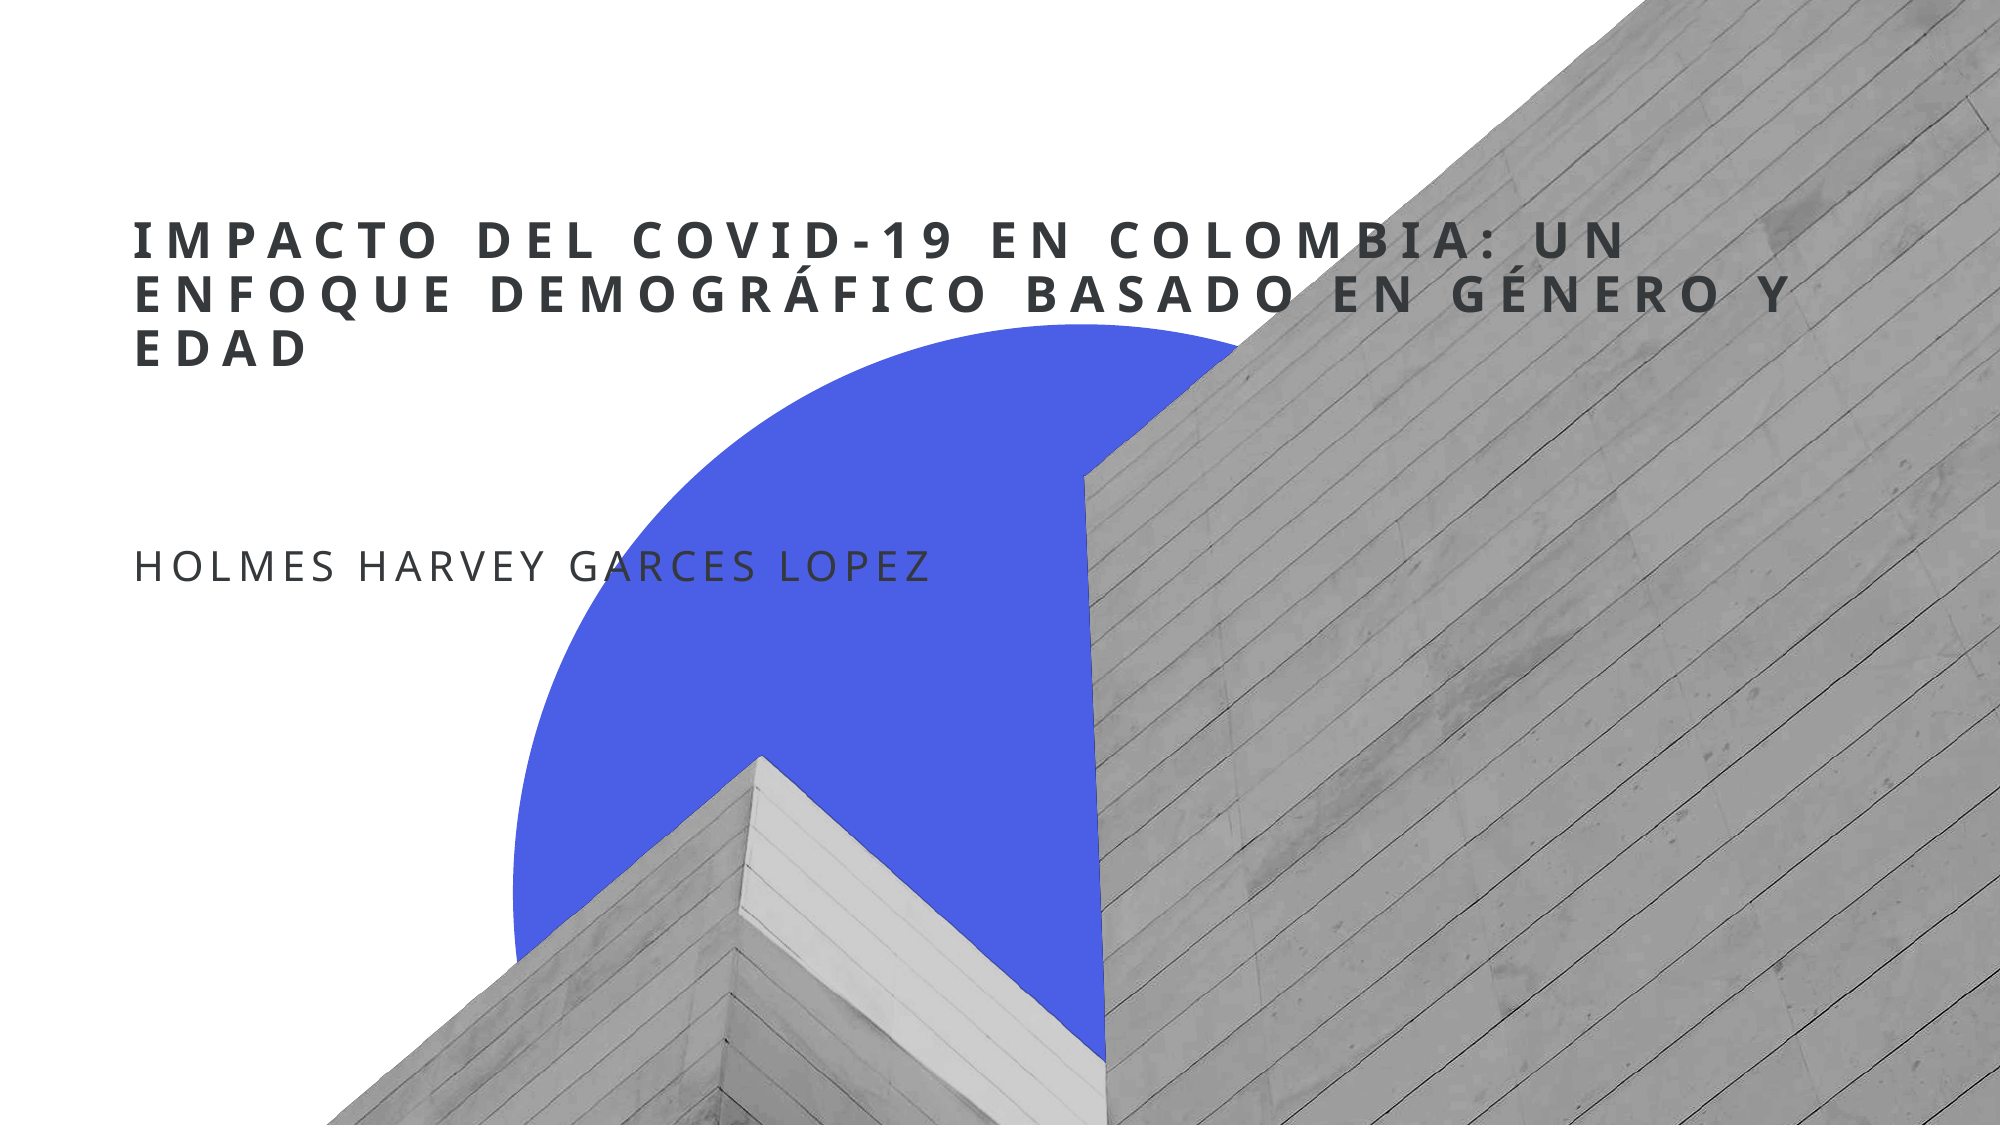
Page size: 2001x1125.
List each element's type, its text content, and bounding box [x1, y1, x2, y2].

picture [124, 0, 2000, 1125]
subtitle HOLMES HARVEY GARCES LOPEZ [133, 515, 1351, 610]
title Impacto del COVID-19 en Colombia: Un Enfoque Demográfico Basado en Género y Edad [133, 215, 1886, 663]
